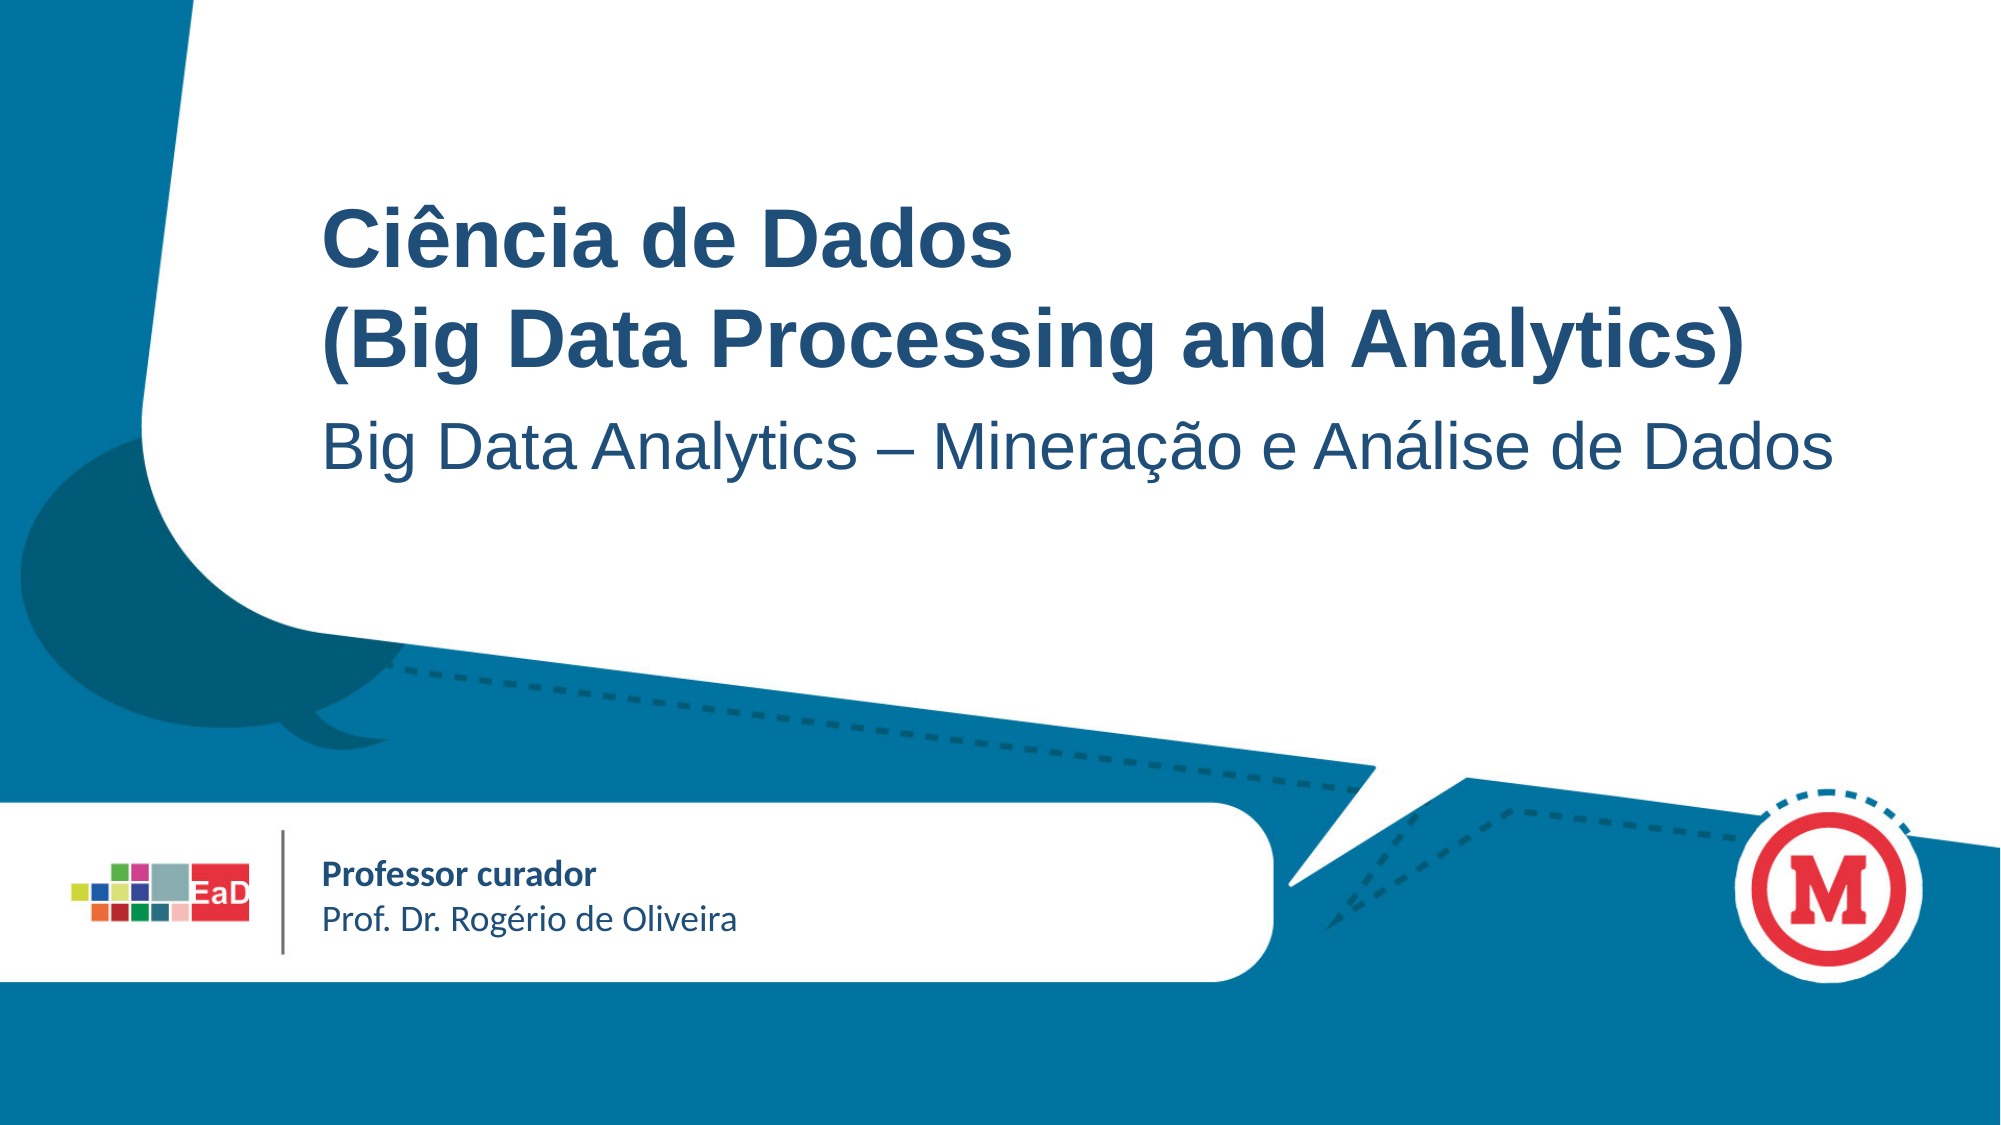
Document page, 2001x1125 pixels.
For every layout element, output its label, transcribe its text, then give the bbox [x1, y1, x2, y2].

text_box Ciência de Dados (Big Data Processing and Analytics) [307, 176, 1772, 392]
picture [142, 0, 2001, 983]
picture [0, 802, 1273, 982]
text_box Big Data Analytics – Mineração e Análise de Dados [307, 395, 1889, 491]
text_box Professor curador Prof. Dr. Rogério de Oliveira [307, 841, 1257, 947]
